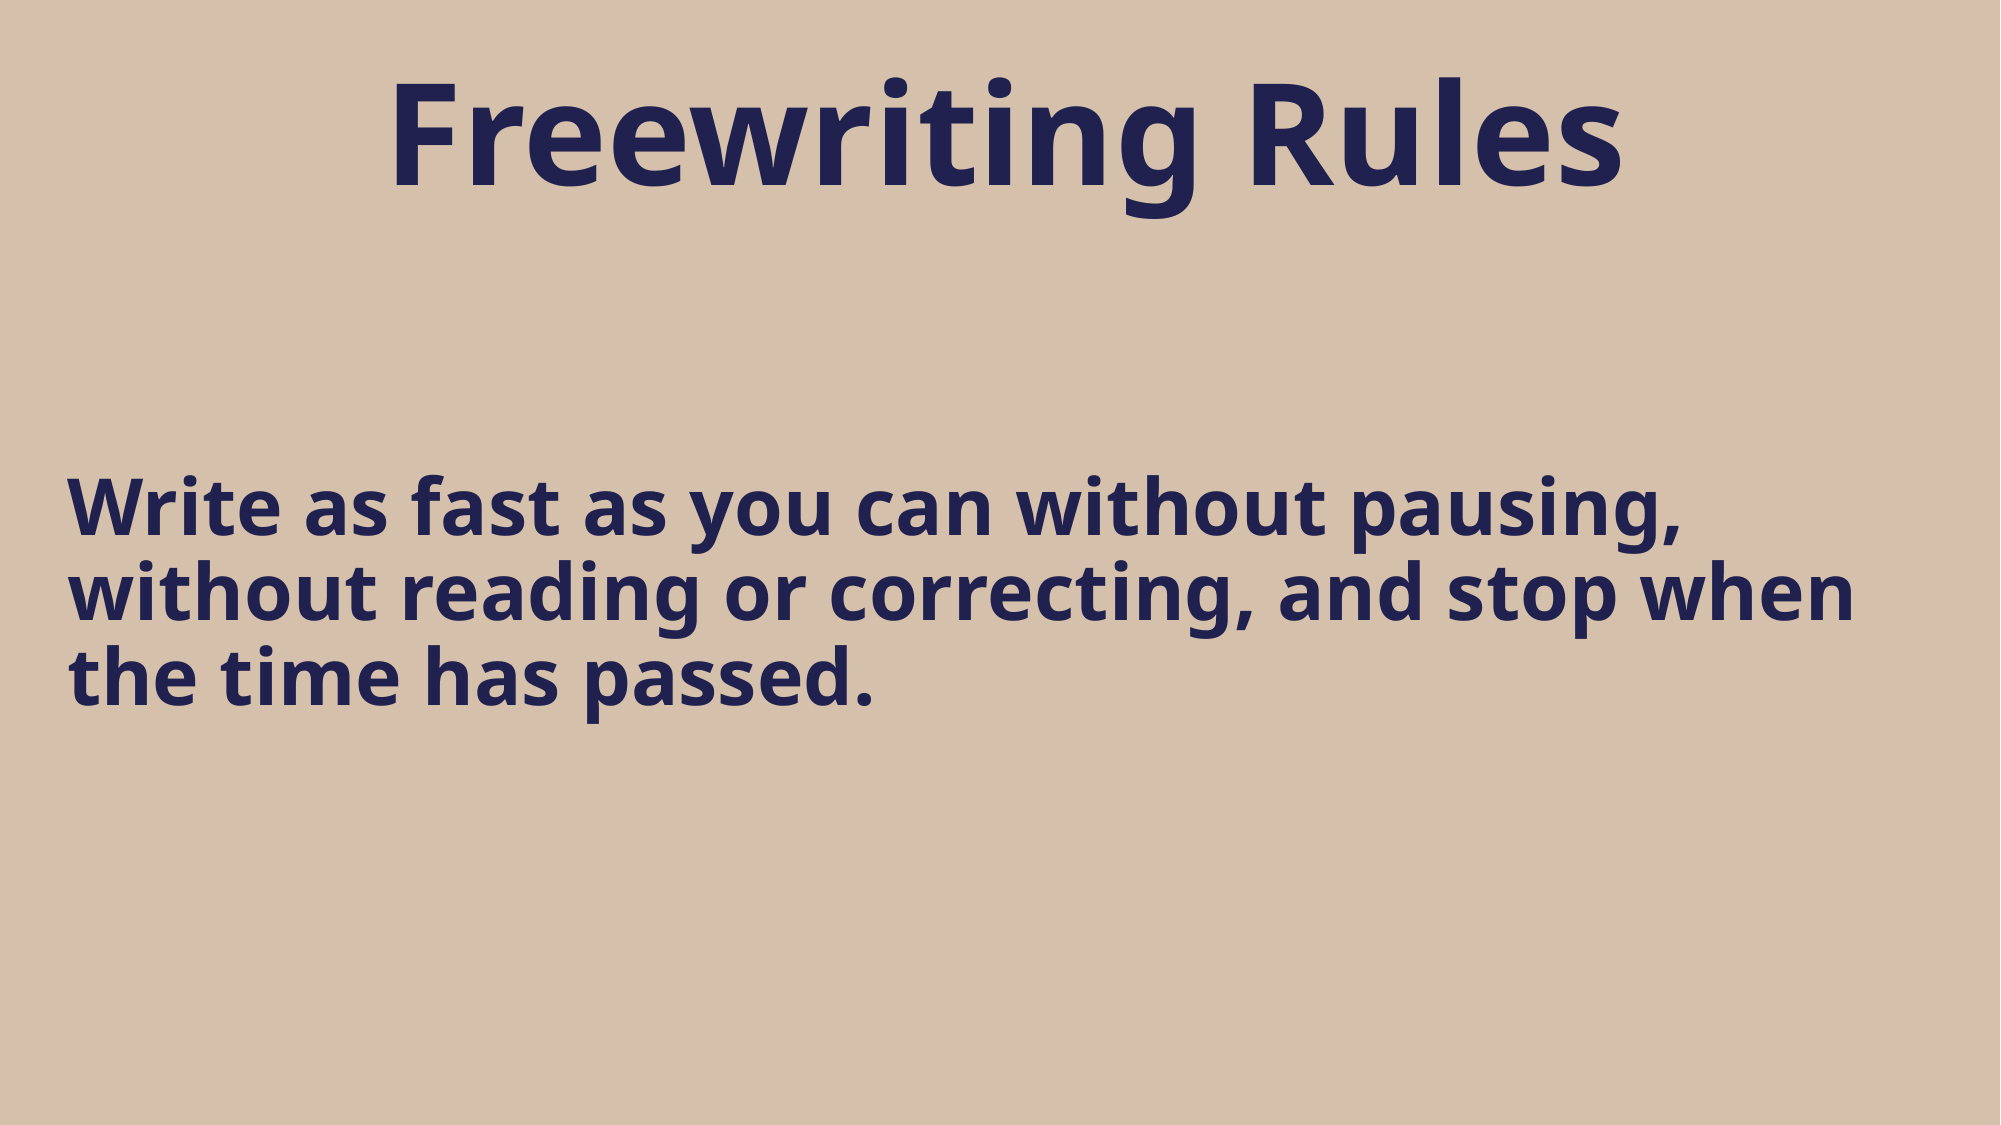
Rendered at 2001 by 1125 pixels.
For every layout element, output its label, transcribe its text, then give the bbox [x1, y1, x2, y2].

text_box Write as fast as you can without pausing, without reading or correcting, and stop when the time has passed. [52, 459, 1959, 732]
text_box Freewriting Rules [52, 55, 1959, 327]
